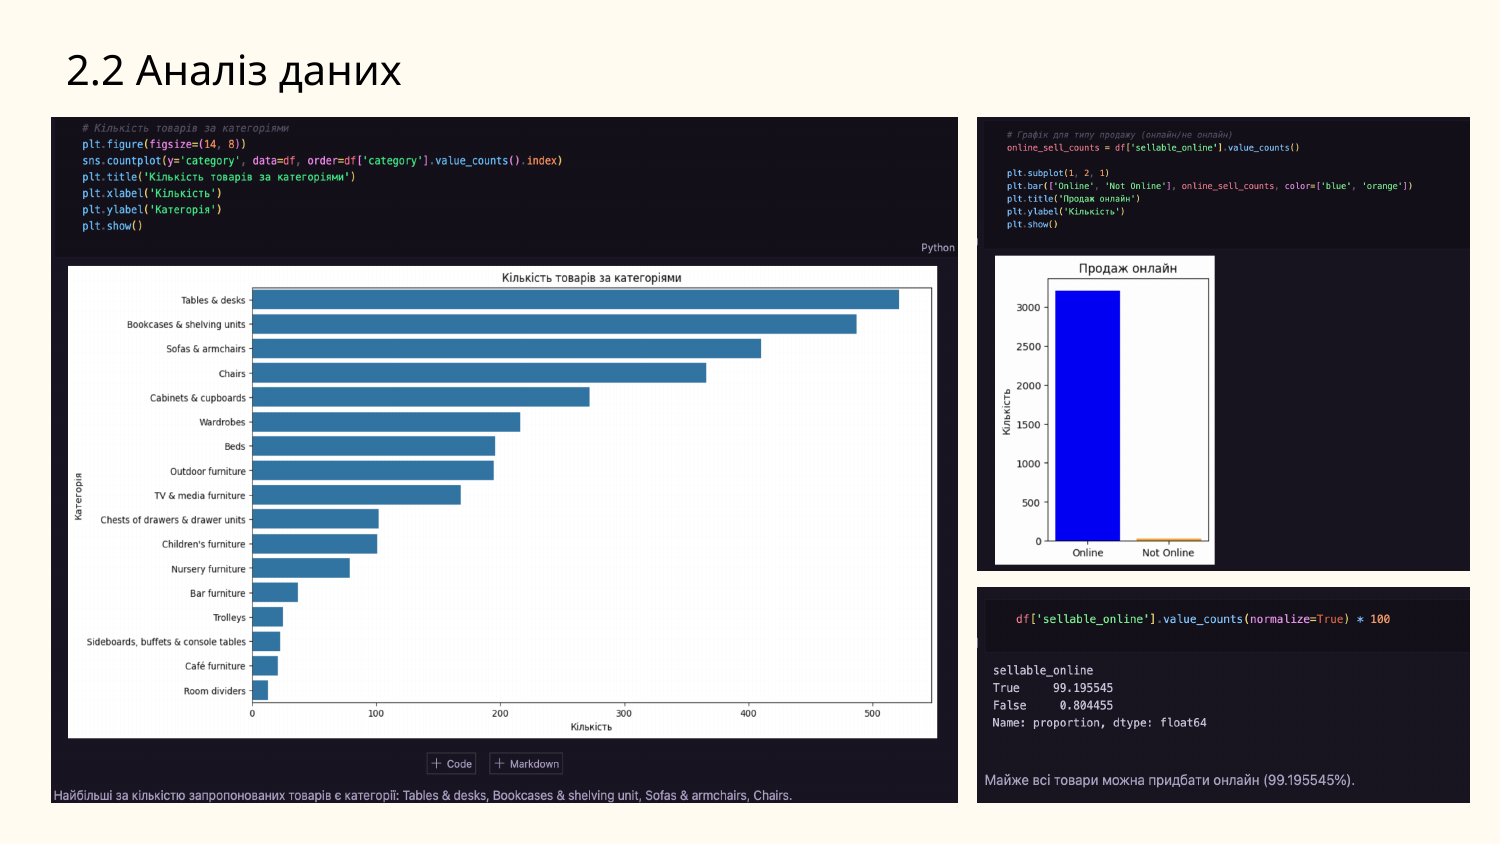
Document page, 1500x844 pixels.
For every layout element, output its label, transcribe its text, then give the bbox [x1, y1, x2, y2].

picture [50, 116, 959, 803]
title 2.2 Аналіз даних [51, 28, 1449, 130]
picture [976, 116, 1470, 572]
picture [976, 587, 1470, 803]
